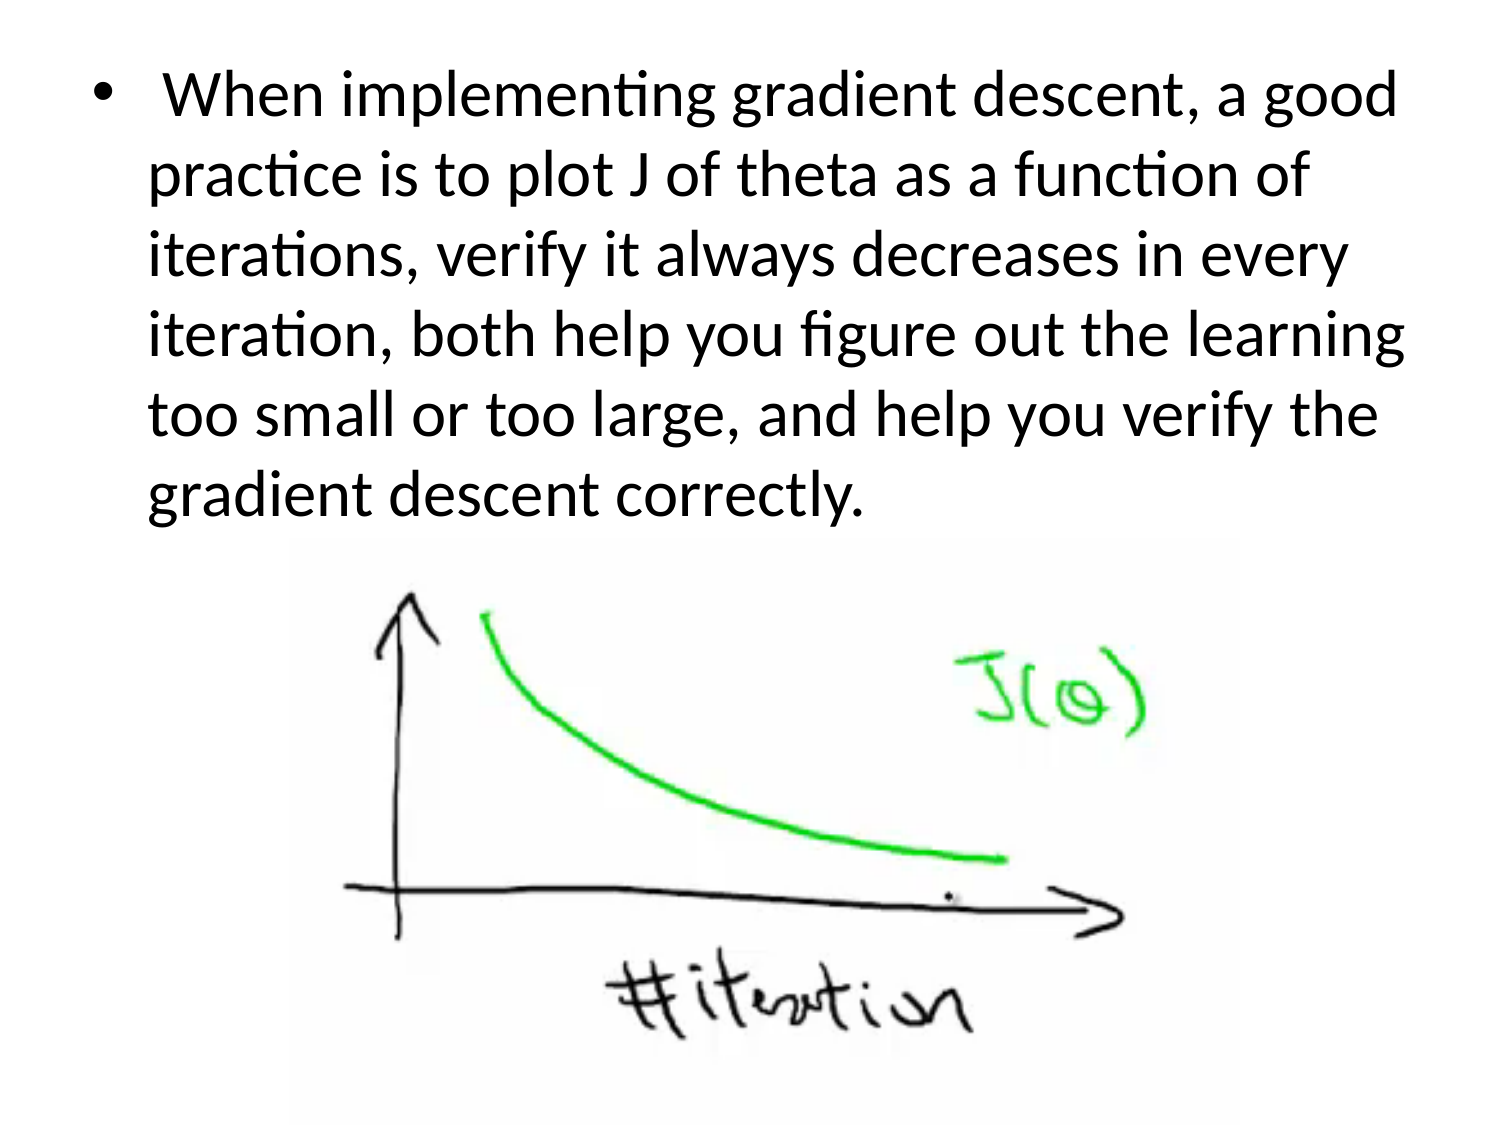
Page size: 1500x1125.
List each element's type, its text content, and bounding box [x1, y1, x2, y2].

list When implementing gradient descent, a good practice is to plot J of theta as a function of iterations, verify it always decreases in every iteration, both help you figure out the learning too small or too large, and help you verify the gradient descent correctly. [76, 42, 1427, 786]
picture [289, 538, 1240, 1125]
